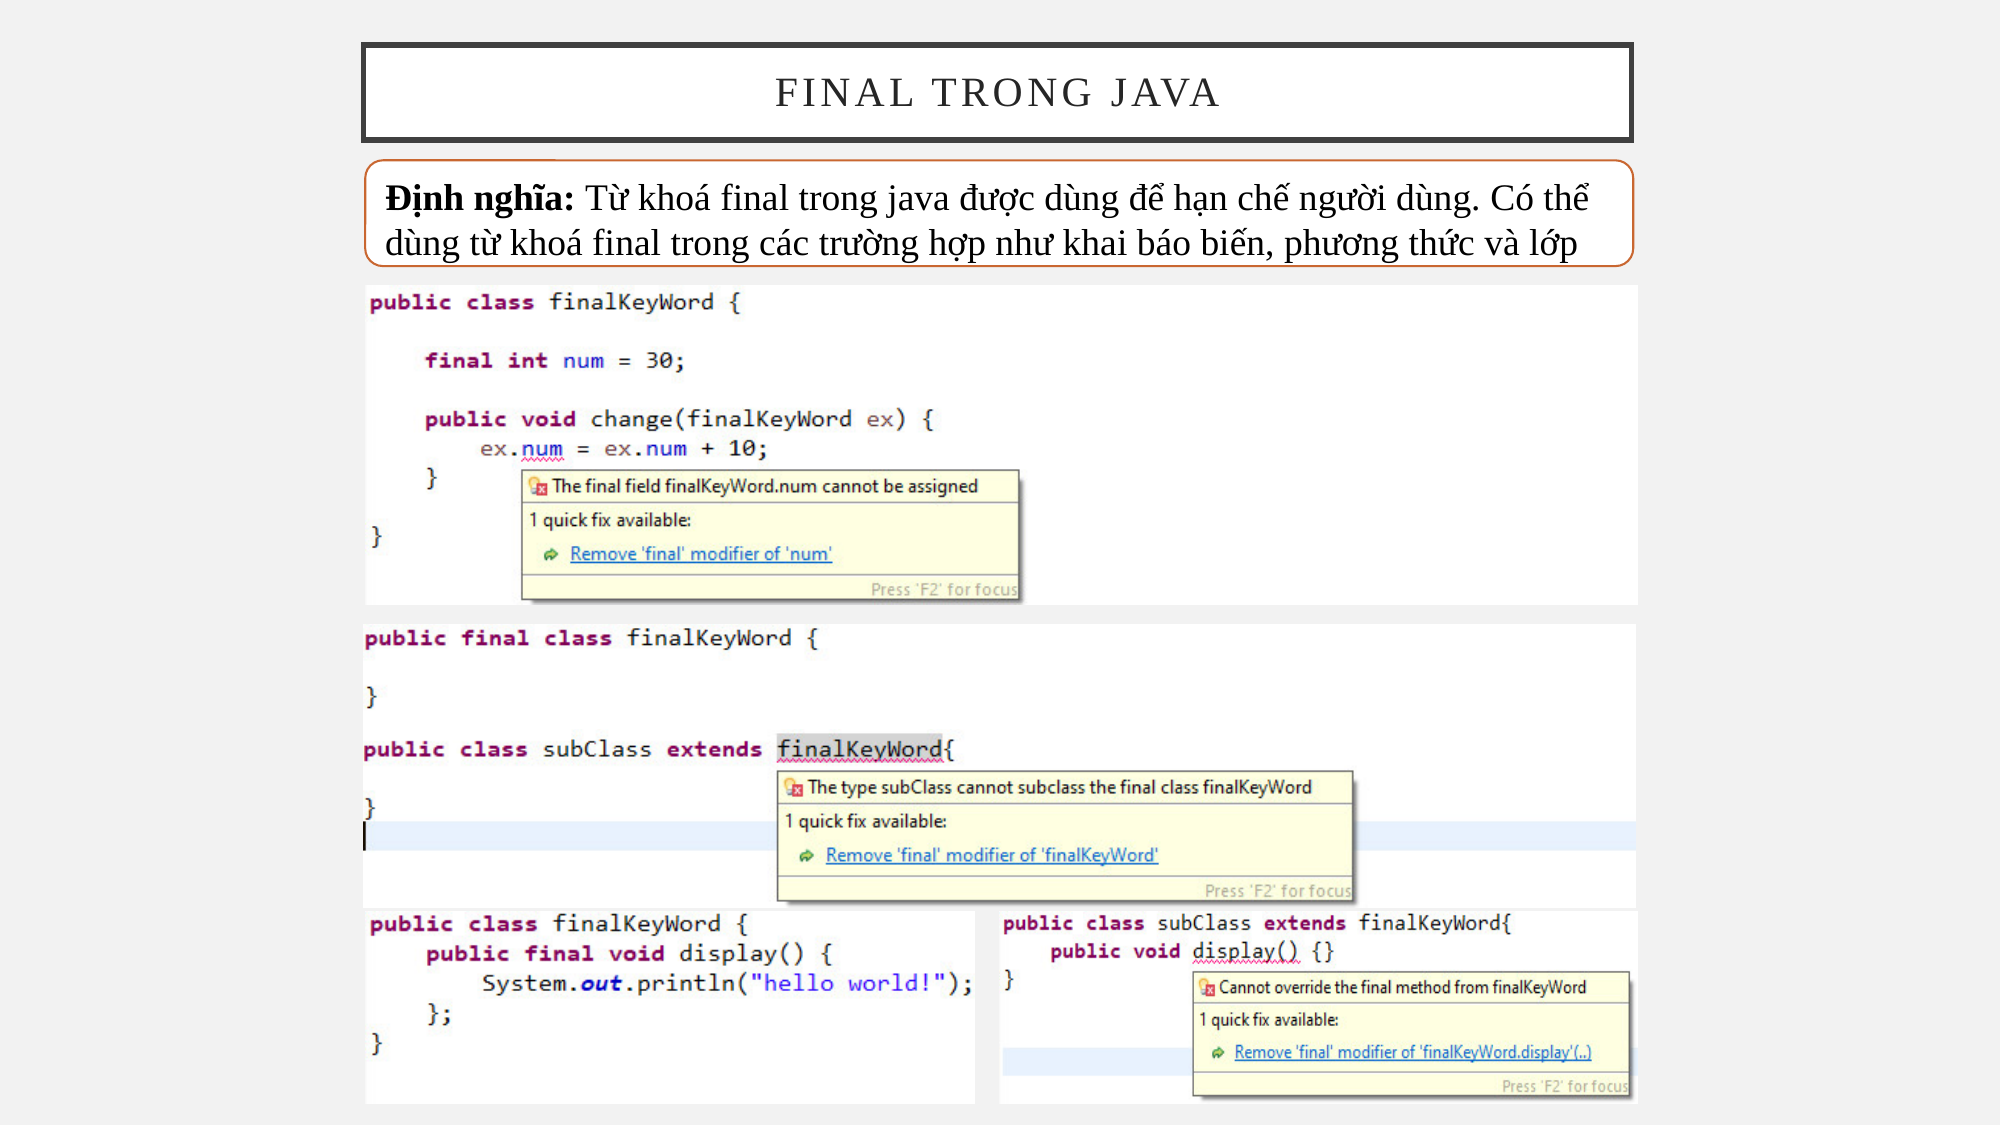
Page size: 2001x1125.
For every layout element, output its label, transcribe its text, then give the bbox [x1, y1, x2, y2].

picture [999, 911, 1638, 1104]
text_box Định nghĩa: Từ khoá final trong java được dùng để hạn chế người dùng. Có thể dùng từ khoá final trong các trường hợp như khai báo biến, phương thức và lớp [364, 159, 1635, 268]
picture [365, 911, 975, 1104]
picture [365, 285, 1638, 605]
text_box Final trong java [363, 44, 1632, 141]
picture [363, 624, 1636, 908]
